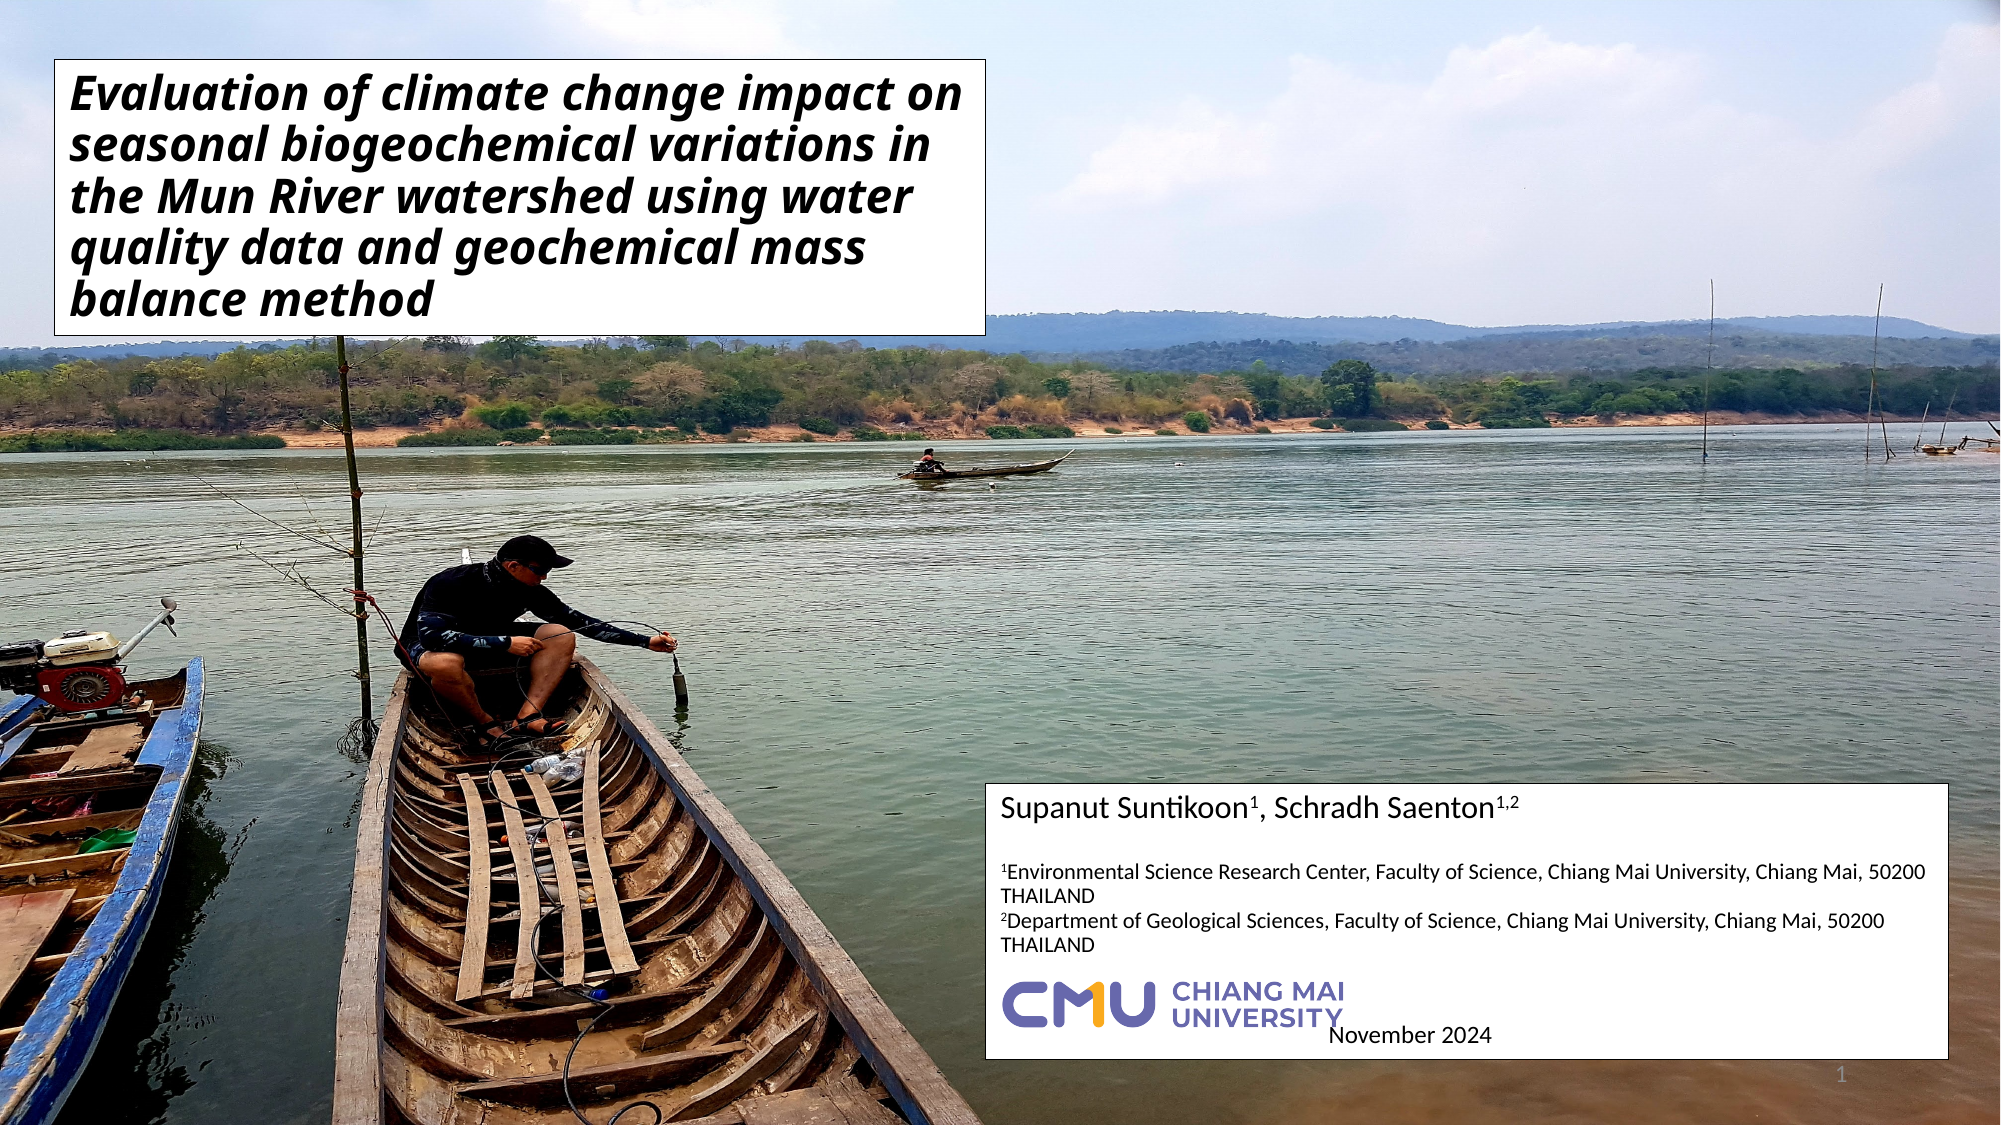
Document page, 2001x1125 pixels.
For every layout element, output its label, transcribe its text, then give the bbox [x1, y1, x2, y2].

subtitle Supanut Suntikoon1, Schradh Saenton1,2 1Environmental Science Research Center, Faculty of Science, Chiang Mai University, Chiang Mai, 50200 THAILAND 2Department of Geological Sciences, Faculty of Science, Chiang Mai University, Chiang Mai, 50200 THAILAND November 2024 [985, 783, 1949, 1060]
title Evaluation of climate change impact on seasonal biogeochemical variations in the Mun River watershed using water quality data and geochemical mass balance method [54, 59, 986, 336]
text_box [0, 0, 2000, 1125]
slide_number 1 [1412, 1042, 1863, 1103]
picture [997, 976, 1350, 1033]
